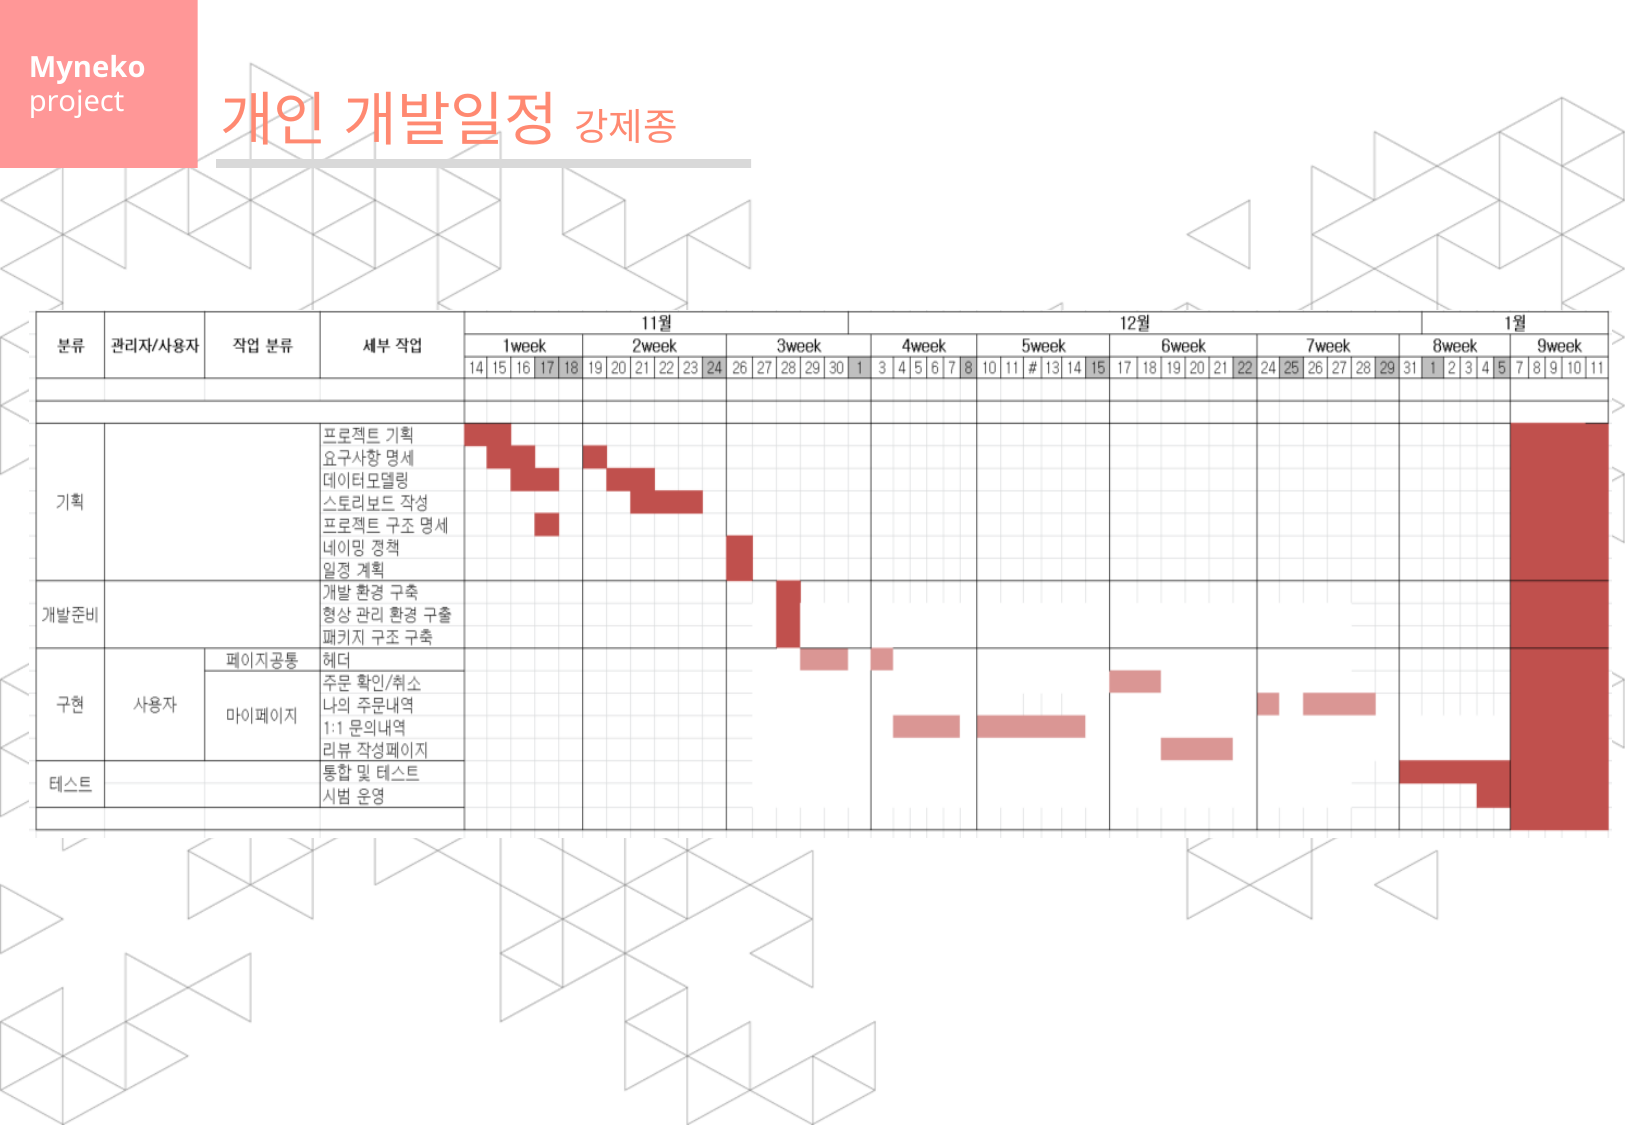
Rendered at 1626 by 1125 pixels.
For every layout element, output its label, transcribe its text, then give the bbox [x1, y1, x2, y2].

text_box 개인 개발일정 강제종 [208, 75, 905, 159]
text_box Myneko project [16, 41, 180, 124]
text_box [215, 159, 752, 169]
text_box [0, 0, 199, 169]
text_box [0, 0, 1625, 1125]
picture [29, 310, 1612, 838]
